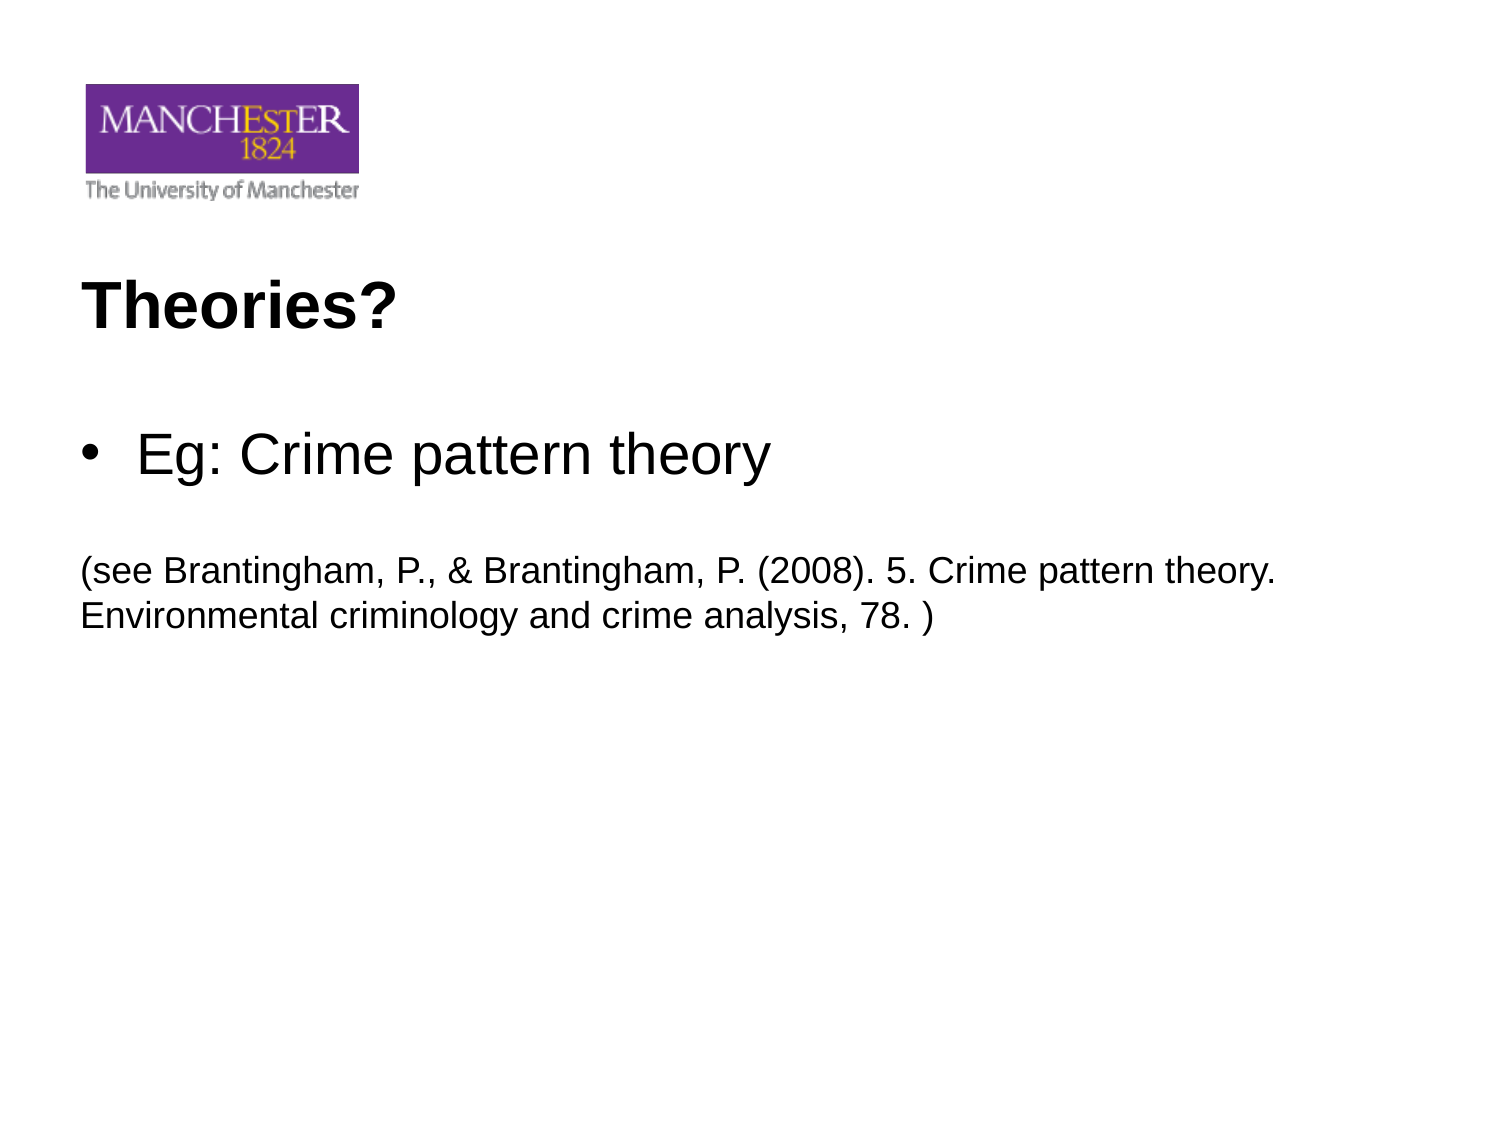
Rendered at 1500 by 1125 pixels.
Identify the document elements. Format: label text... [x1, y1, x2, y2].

list Eg: Crime pattern theory (see Brantingham, P., & Brantingham, P. (2008). 5. Crime pattern theory. Environmental criminology and crime analysis, 78. ) [64, 408, 1416, 1006]
title Theories? [66, 207, 1026, 396]
